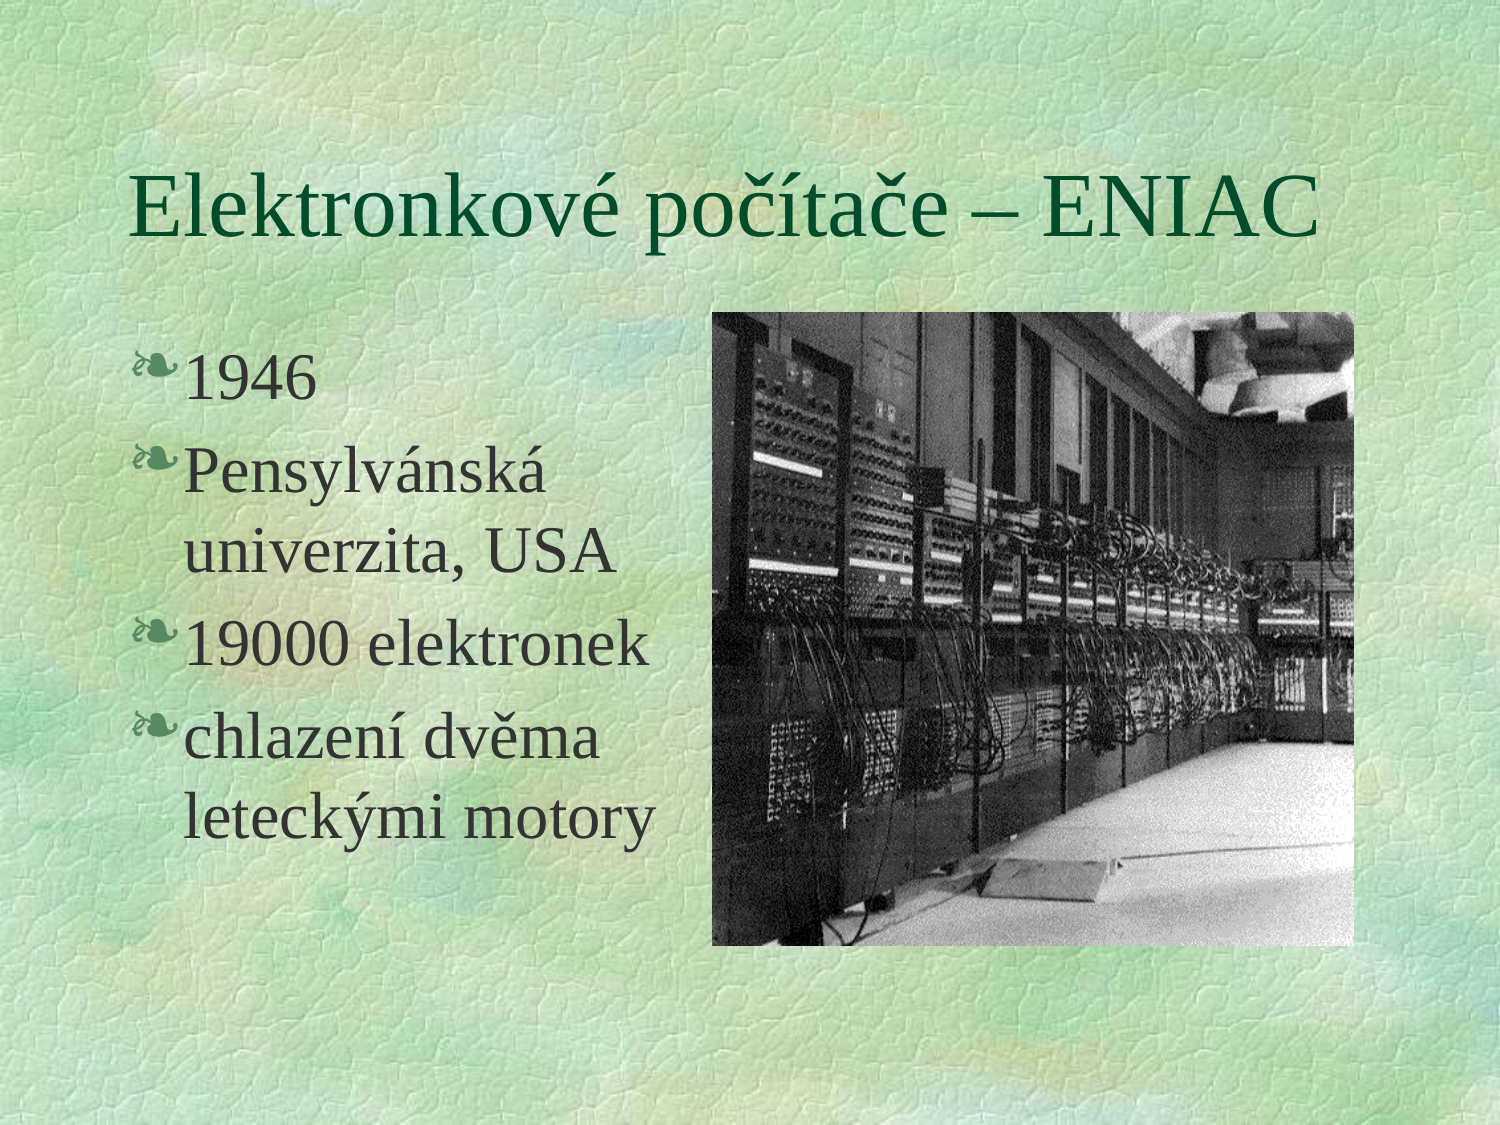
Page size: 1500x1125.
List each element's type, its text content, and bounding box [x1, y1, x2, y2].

list 1946 Pensylvánská univerzita, USA 19000 elektronek chlazení dvěma leteckými motory [112, 324, 713, 1000]
title Elektronkové počítače – ENIAC [112, 50, 1388, 263]
picture [0, 0, 1500, 1125]
